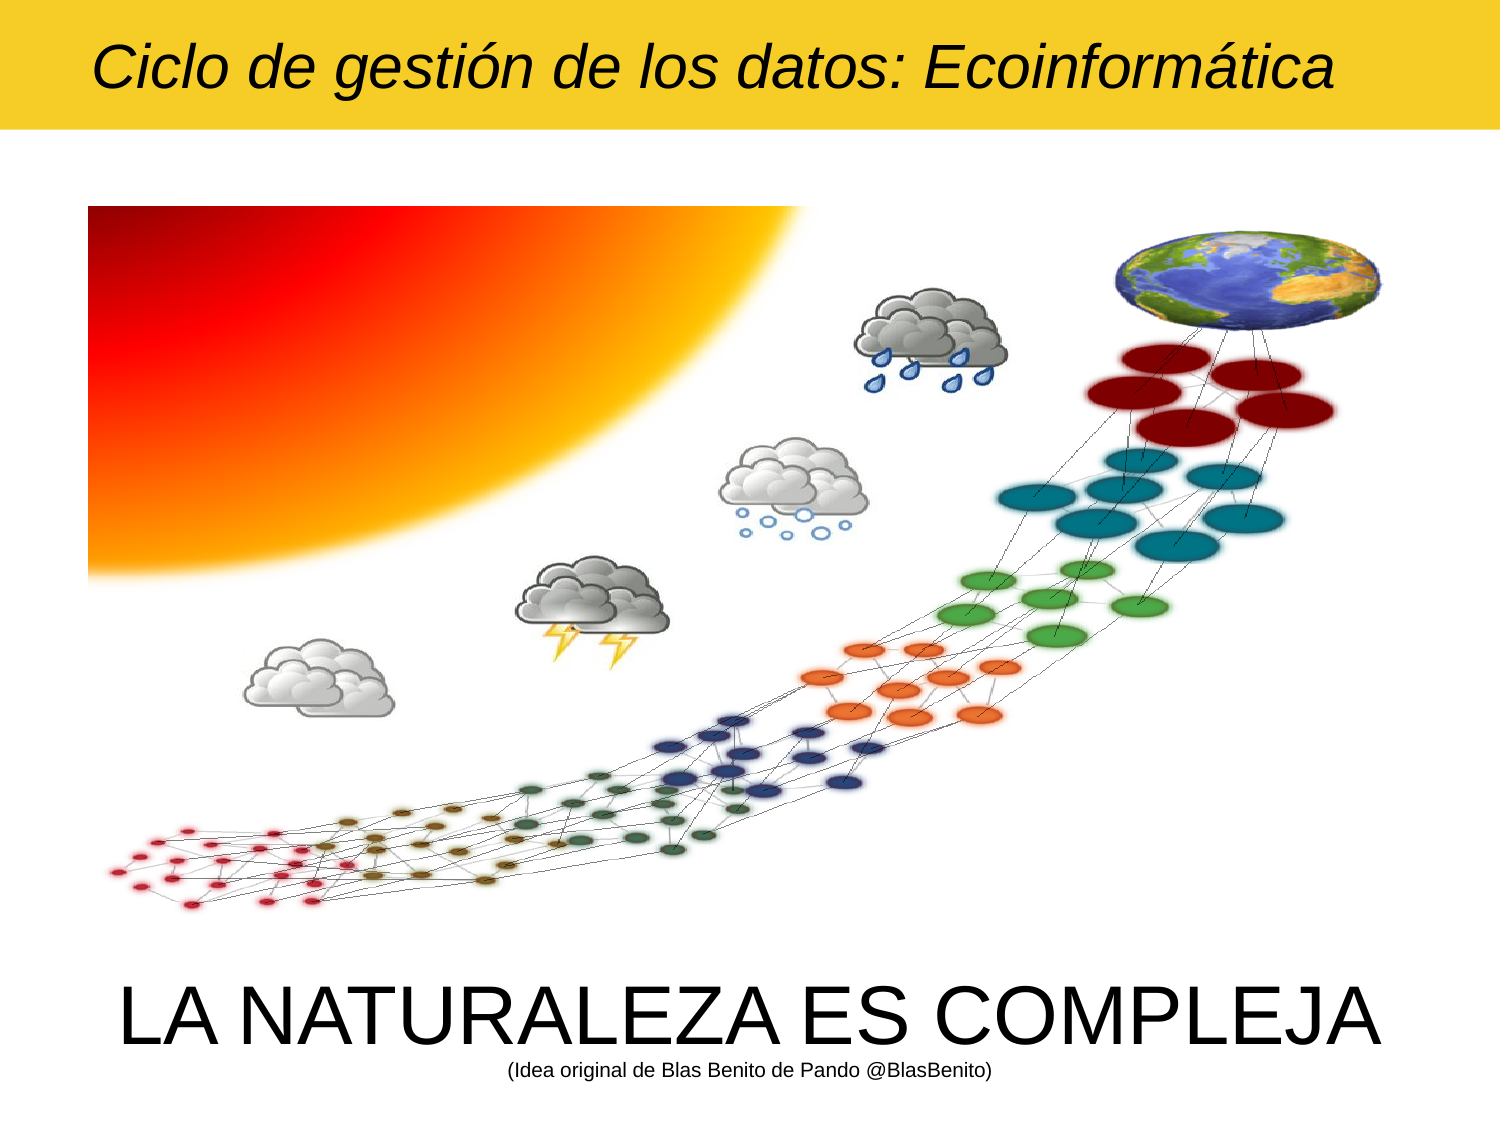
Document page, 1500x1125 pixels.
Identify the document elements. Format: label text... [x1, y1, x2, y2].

text_box LA NATURALEZA ES COMPLEJA (Idea original de Blas Benito de Pando @BlasBenito) [0, 956, 1500, 1097]
picture [88, 206, 1388, 916]
